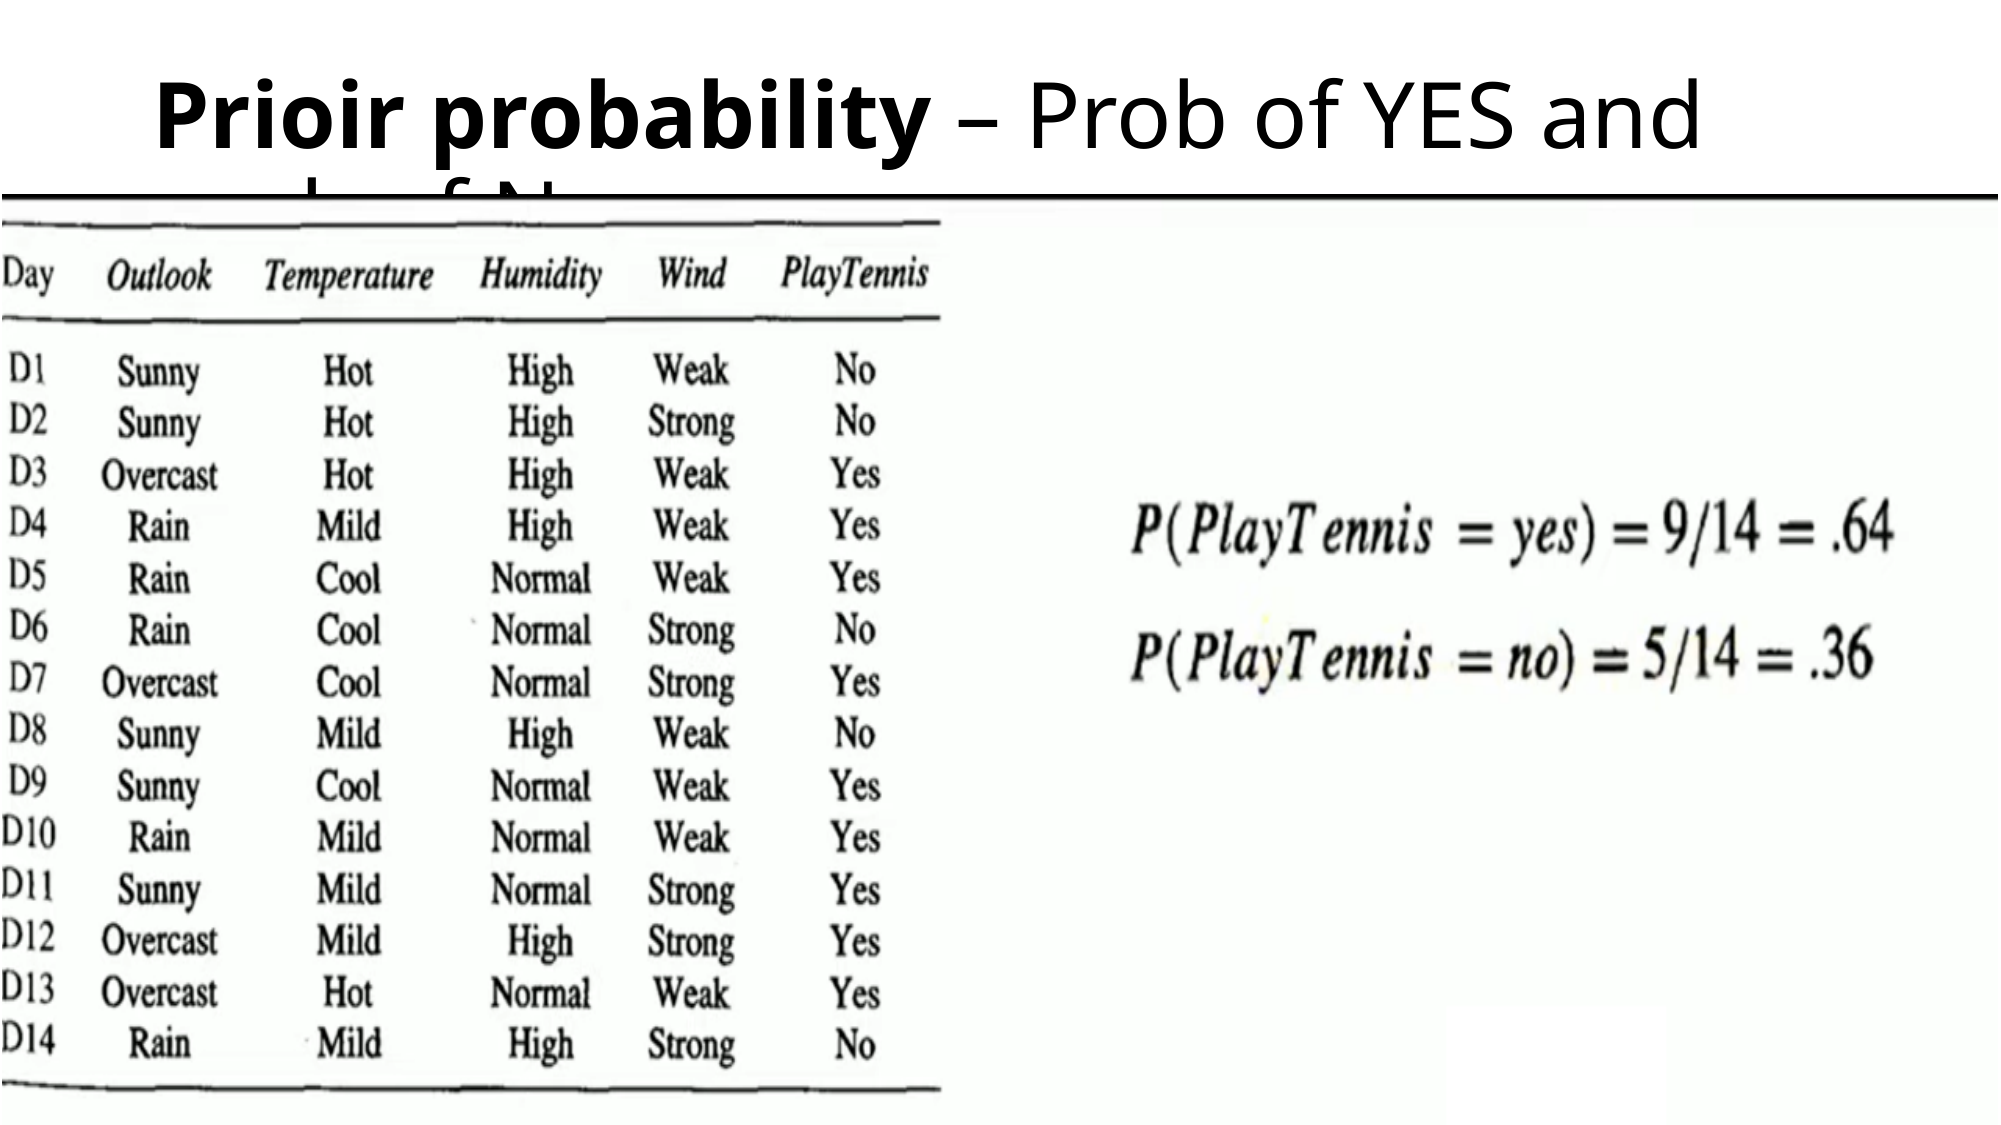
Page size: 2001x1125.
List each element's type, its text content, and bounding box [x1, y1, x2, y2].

title Prioir probability – Prob of YES and prob of No [137, 59, 1863, 194]
picture [2, 194, 1998, 1125]
